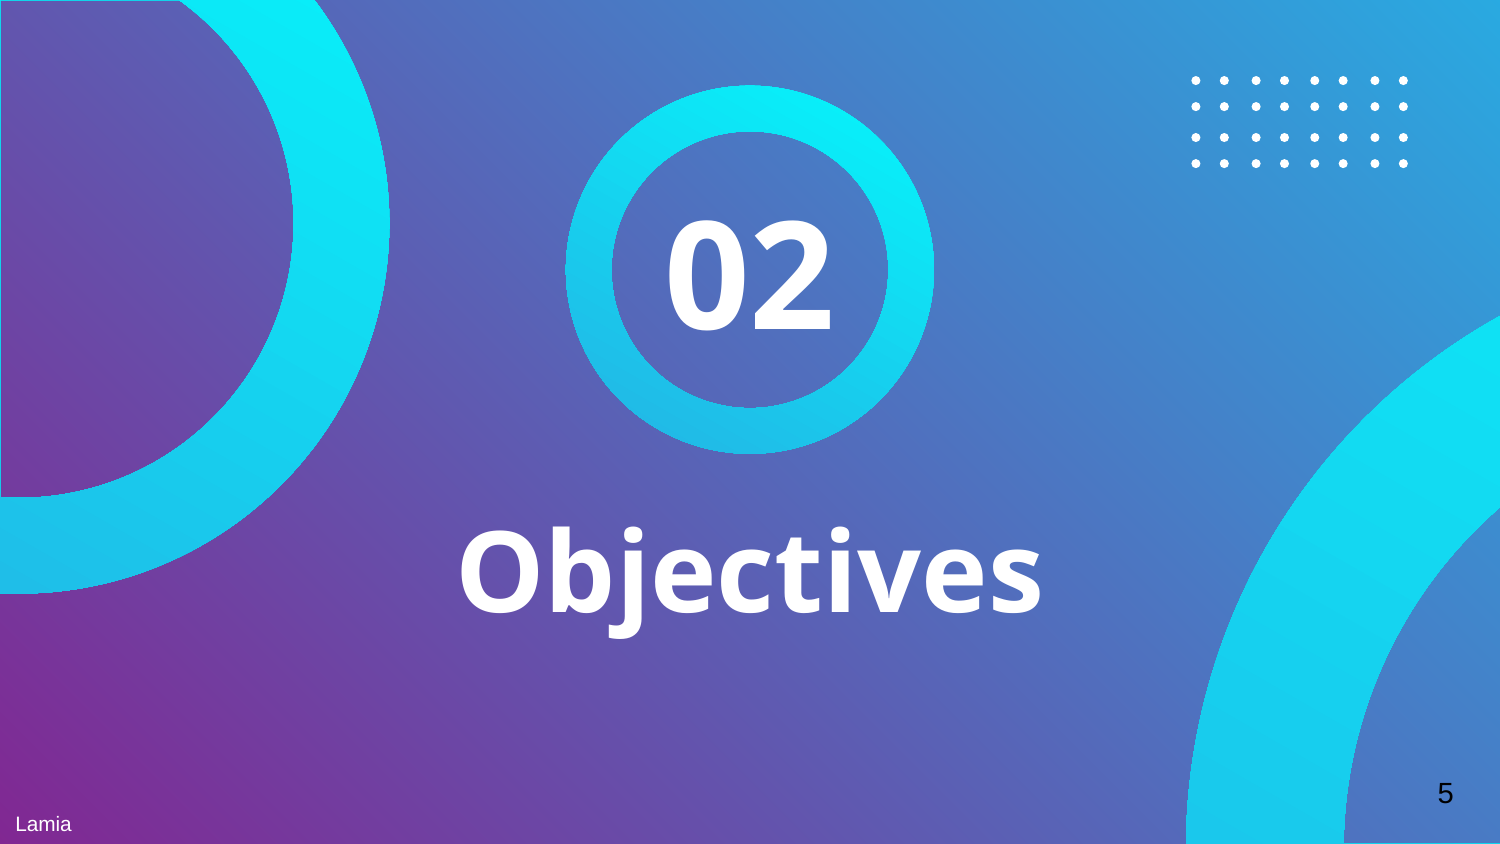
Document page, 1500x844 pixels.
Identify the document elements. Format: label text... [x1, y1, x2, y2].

text_box 5 [1378, 766, 1469, 832]
title 02 [619, 153, 881, 386]
text_box Lamia [0, 803, 87, 844]
text_box [565, 85, 934, 454]
title Objectives [413, 485, 1087, 650]
